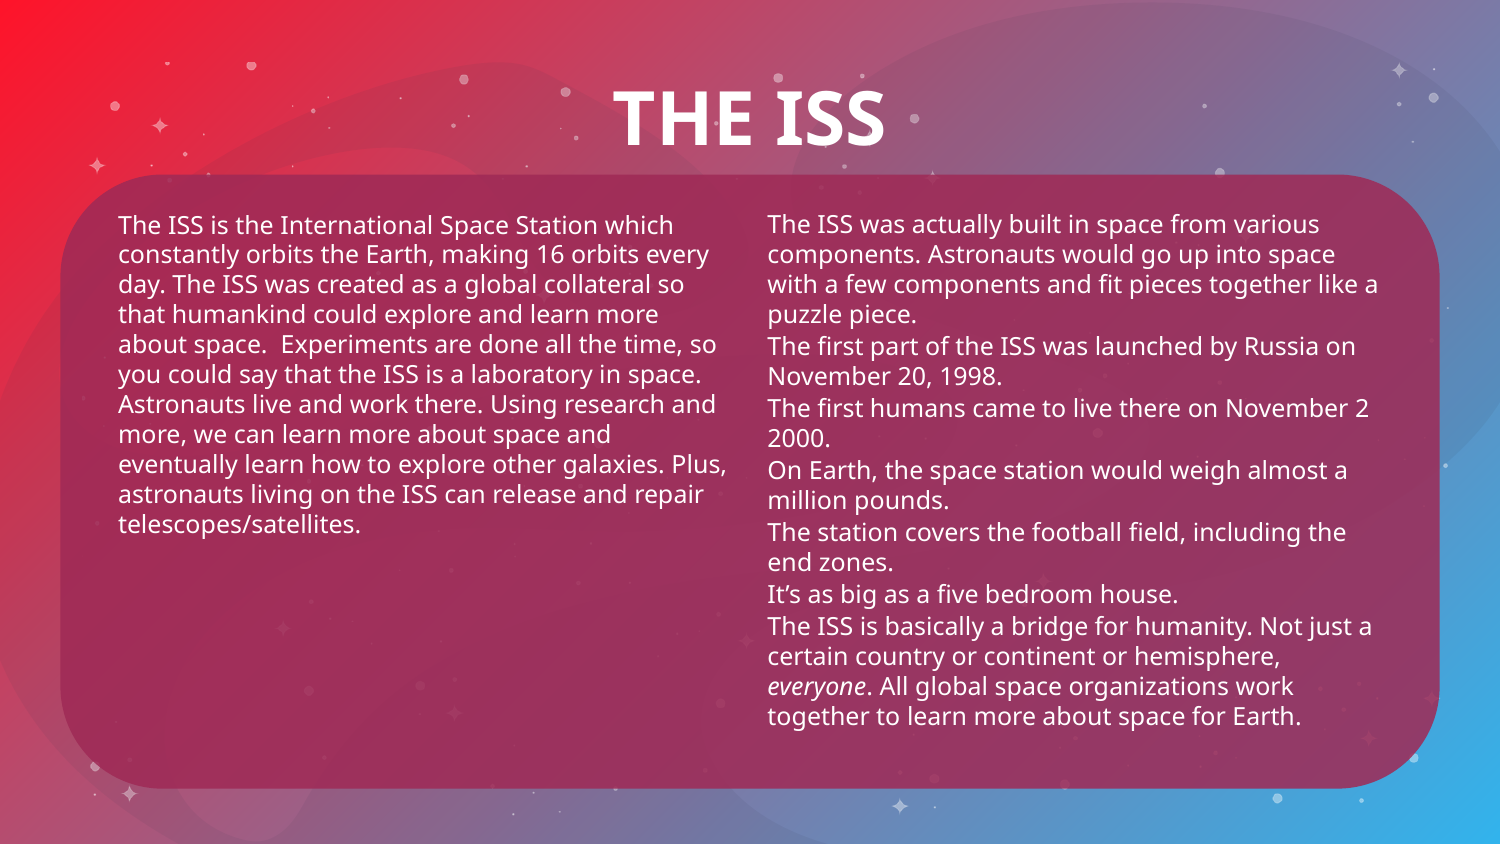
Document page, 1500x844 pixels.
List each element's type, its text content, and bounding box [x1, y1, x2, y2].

list The ISS was actually built in space from various components. Astronauts would go up into space with a few components and fit pieces together like a puzzle piece. The first part of the ISS was launched by Russia on November 20, 1998. The first humans came to live there on November 2 2000. On Earth, the space station would weigh almost a million pounds. The station covers the football field, including the end zones. It’s as big as a five bedroom house. The ISS is basically a bridge for humanity. Not just a certain country or continent or hemisphere, everyone. All global space organizations work together to learn more about space for Earth. [767, 209, 1382, 738]
picture [0, 0, 1500, 844]
title THE ISS [118, 70, 1382, 149]
list The ISS is the International Space Station which constantly orbits the Earth, making 16 orbits every day. The ISS was created as a global collateral so that humankind could explore and learn more about space. Experiments are done all the time, so you could say that the ISS is a laboratory in space. Astronauts live and work there. Using research and more, we can learn more about space and eventually learn how to explore other galaxies. Plus, astronauts living on the ISS can release and repair telescopes/satellites. [118, 209, 733, 738]
